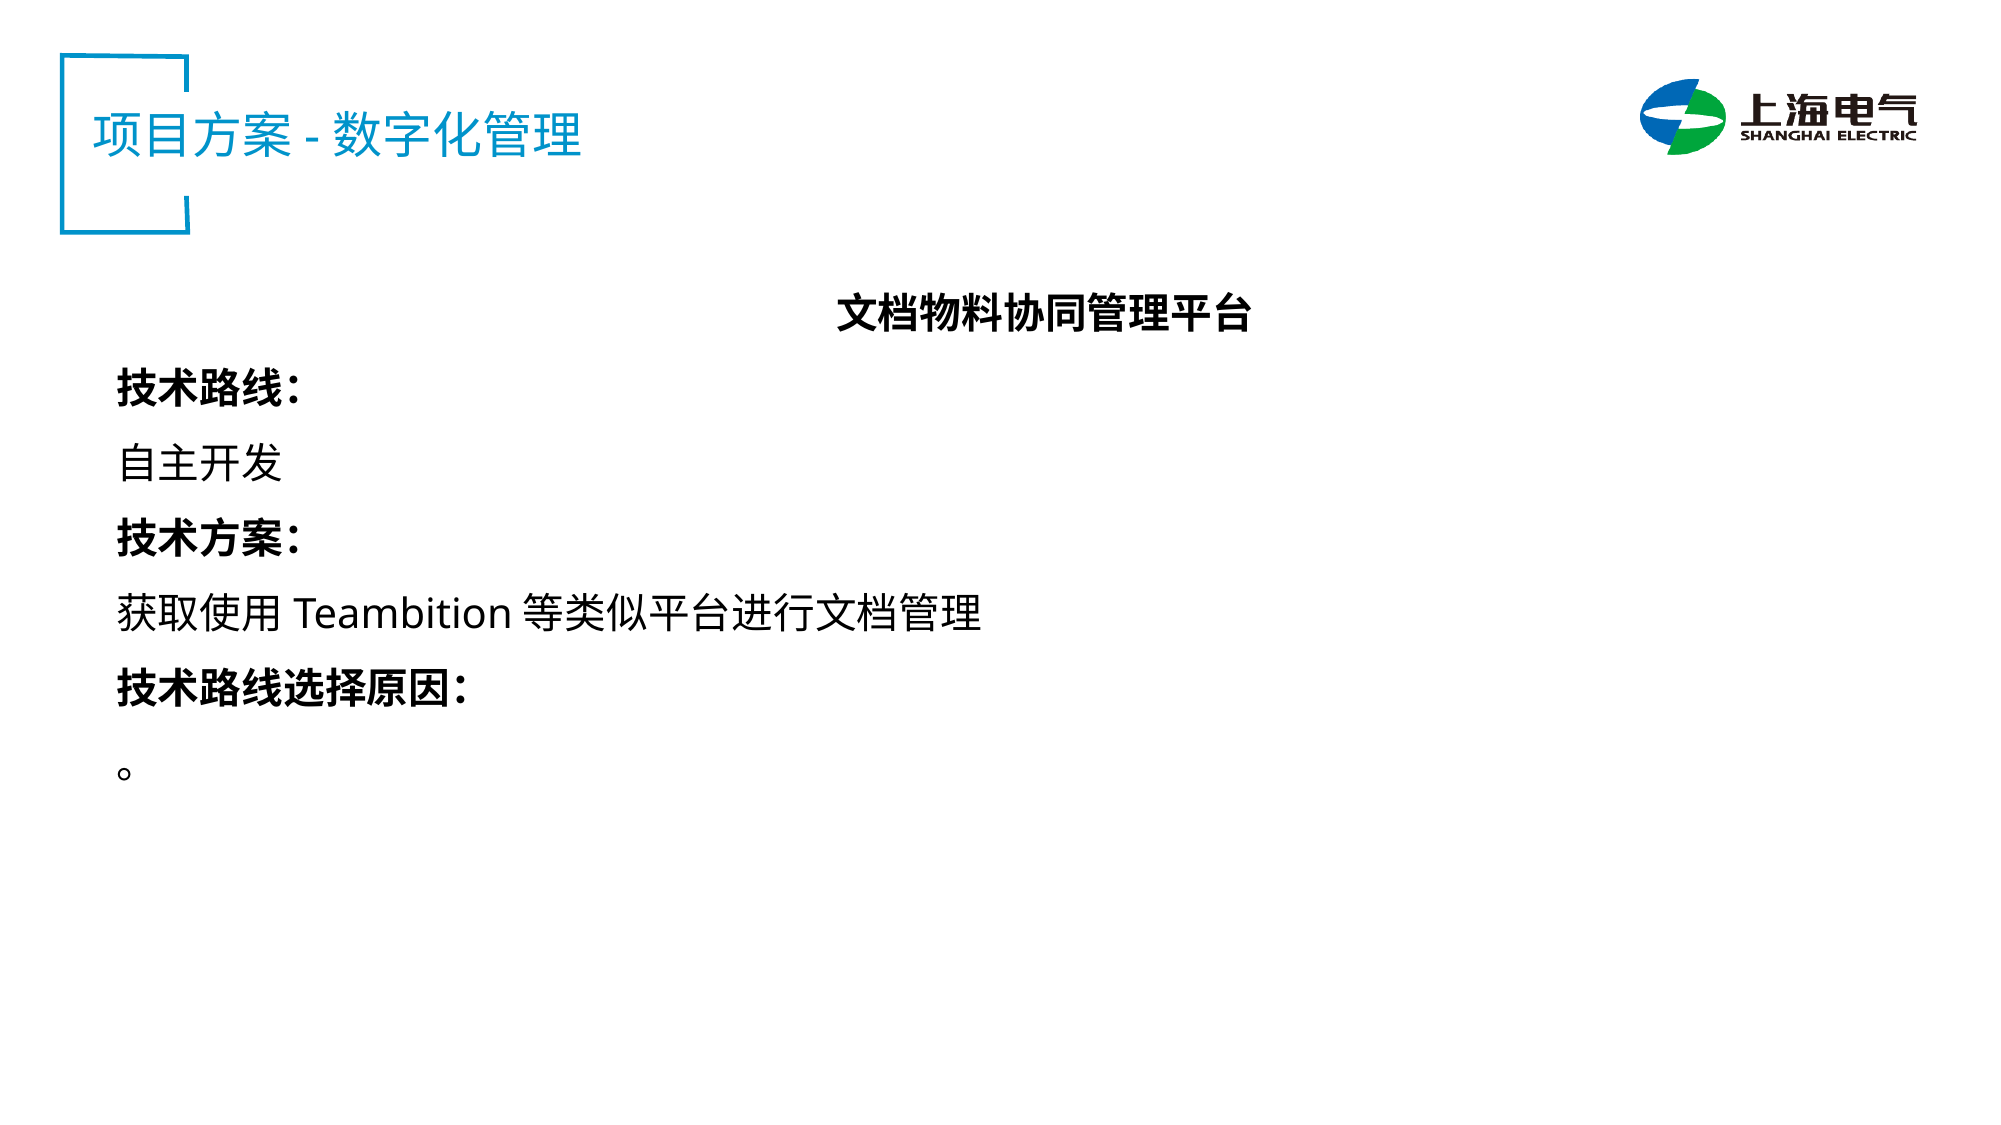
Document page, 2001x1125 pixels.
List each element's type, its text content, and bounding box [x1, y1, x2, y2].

picture [1640, 76, 1925, 157]
text_box 项目方案-数字化管理 [77, 95, 1606, 231]
text_box 文档物料协同管理平台 技术路线： 自主开发 技术方案： 获取使用Teambition等类似平台进行文档管理 技术路线选择原因： 。 [101, 254, 1989, 870]
